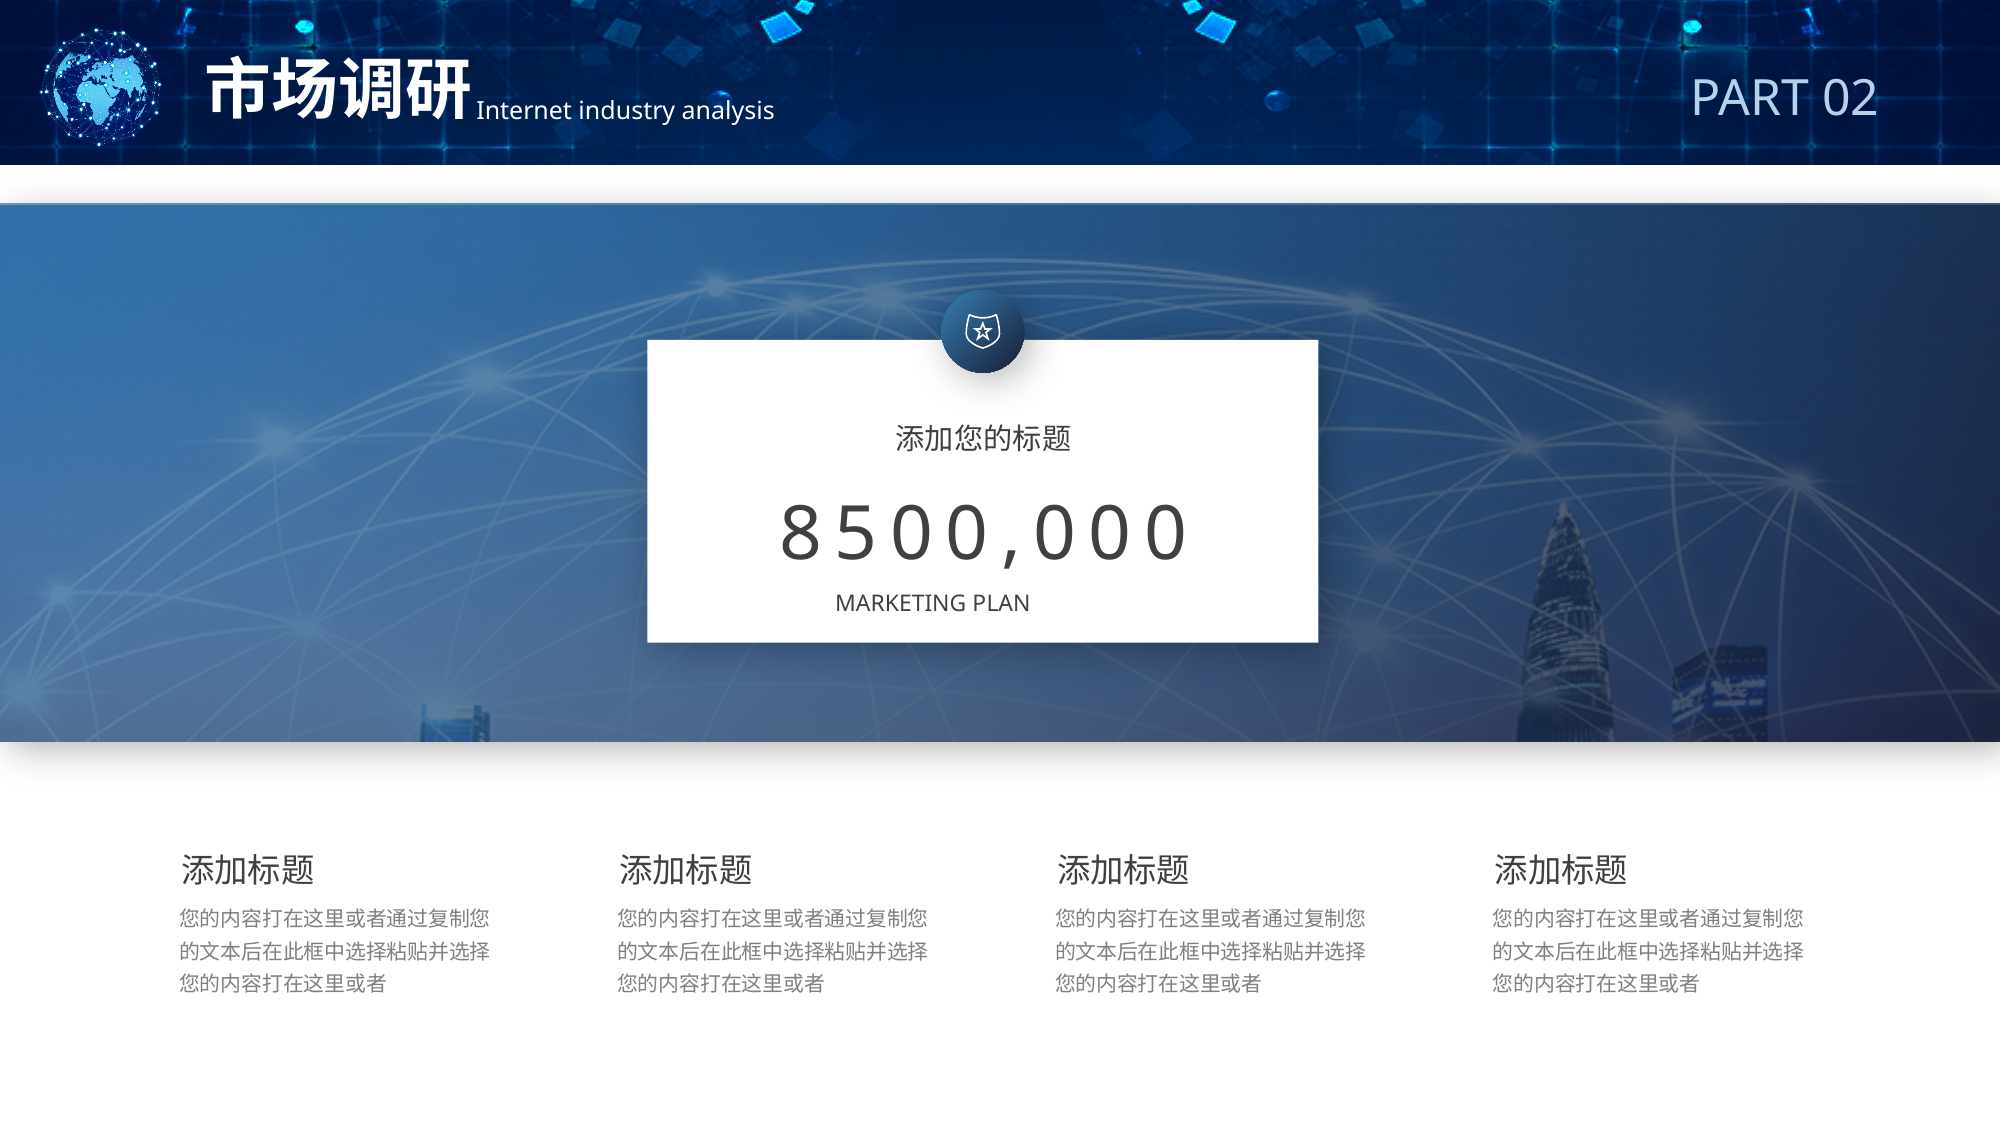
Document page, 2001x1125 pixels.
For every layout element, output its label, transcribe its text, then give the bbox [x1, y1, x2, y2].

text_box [604, 829, 935, 993]
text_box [166, 829, 498, 993]
text_box PART 02 [1675, 57, 1895, 133]
picture [0, 0, 2000, 173]
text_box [1480, 829, 1811, 993]
text_box [0, 203, 2000, 743]
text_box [191, 39, 772, 136]
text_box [647, 290, 1319, 643]
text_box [1042, 829, 1373, 993]
